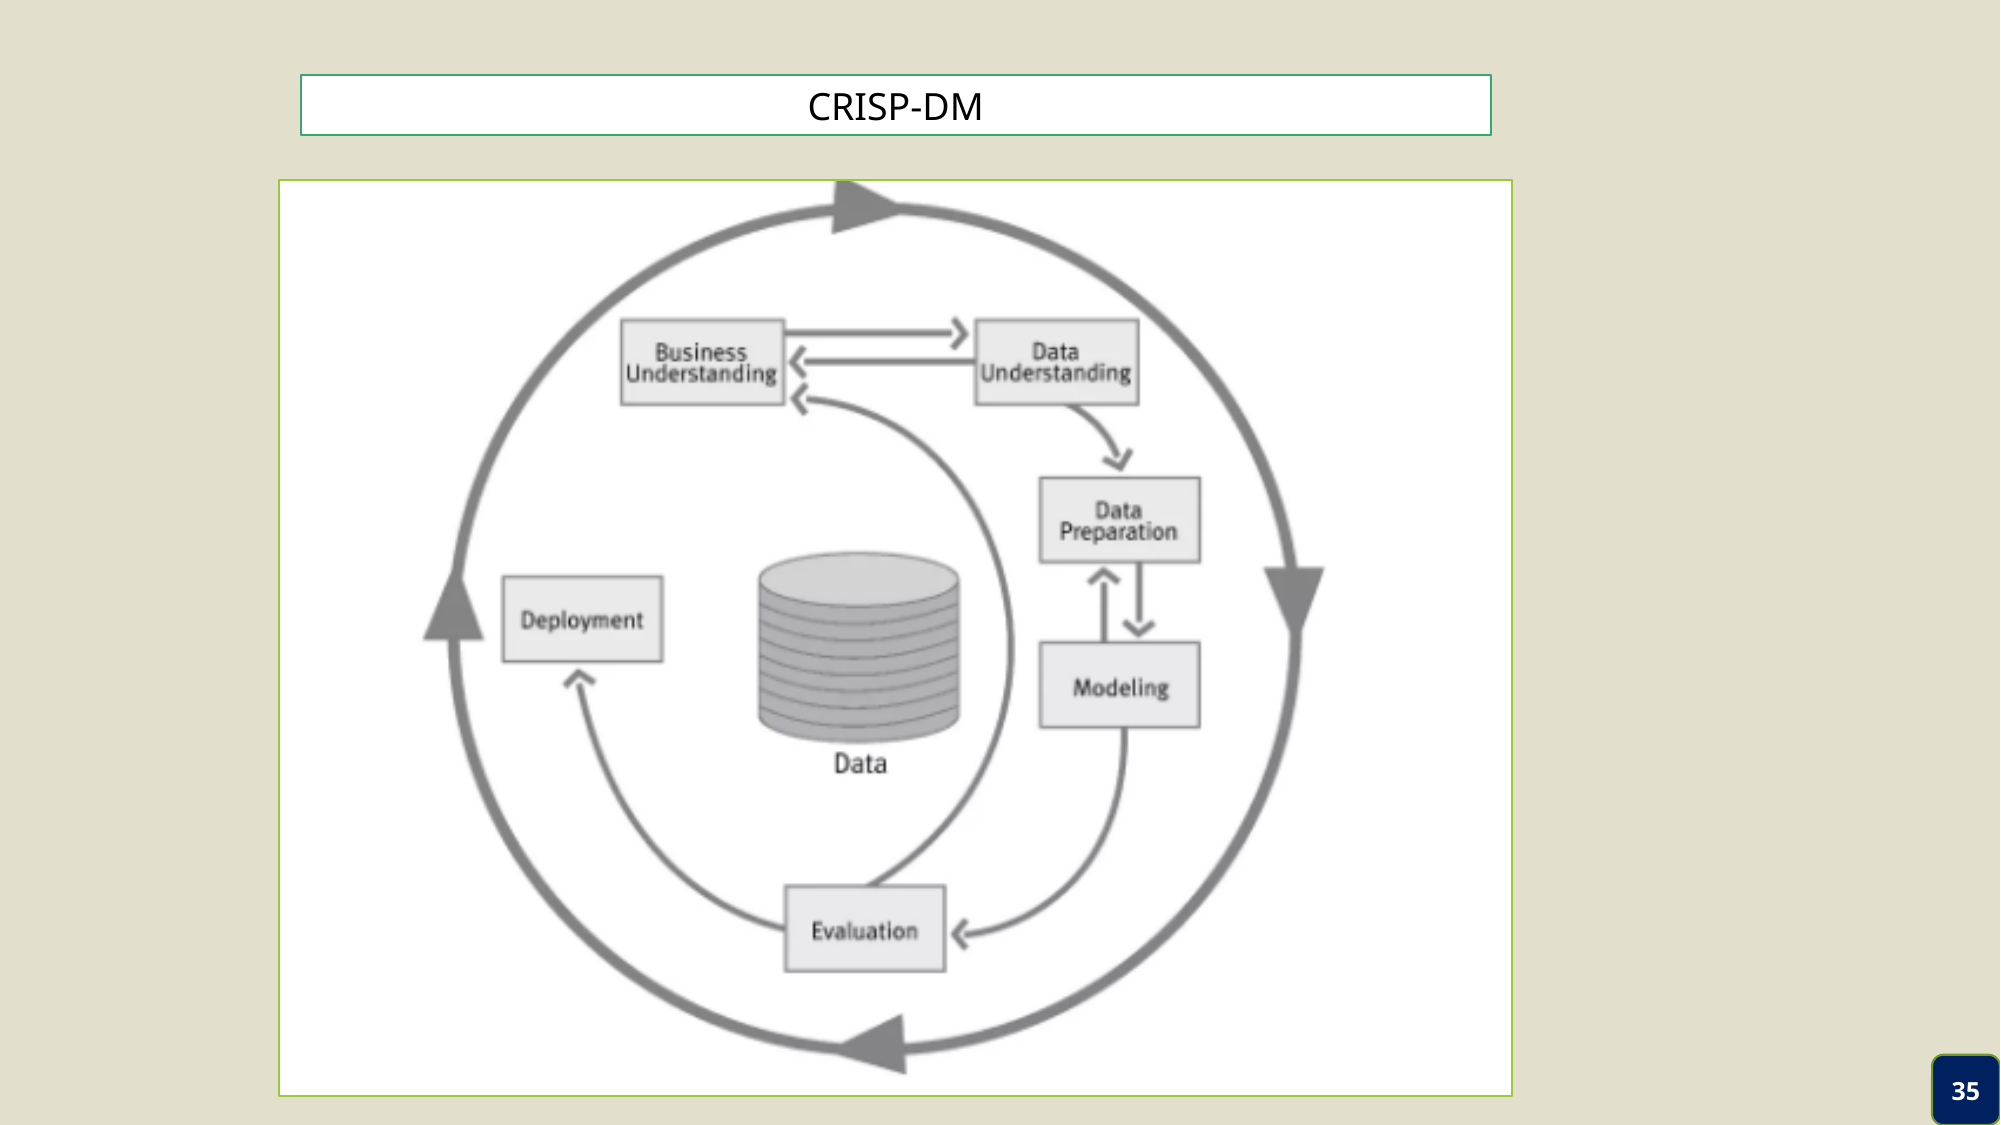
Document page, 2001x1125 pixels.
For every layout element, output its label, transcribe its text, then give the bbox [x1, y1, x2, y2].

text_box 35 [1930, 1053, 2000, 1125]
picture [280, 181, 1512, 1096]
text_box CRISP-DM [300, 74, 1492, 136]
